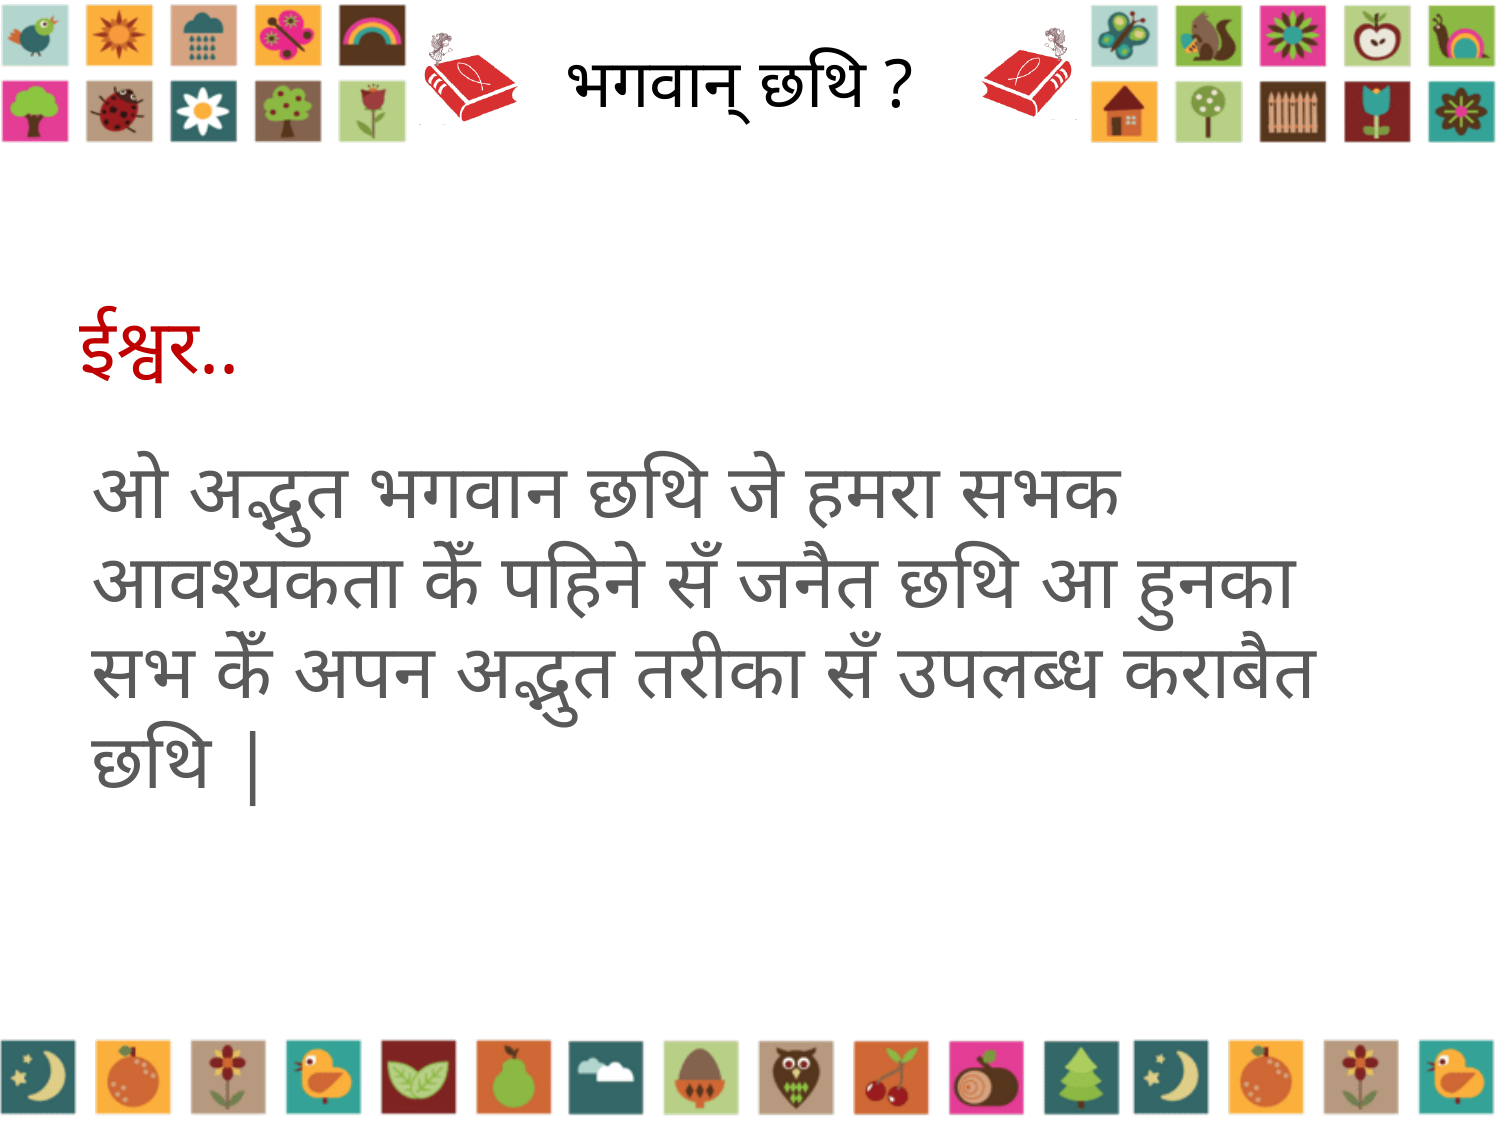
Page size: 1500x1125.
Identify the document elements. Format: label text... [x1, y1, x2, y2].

text_box भगवान् छथि ? [552, 33, 1077, 129]
picture [950, 3, 1500, 150]
text_box ओ अद्भुत भगवान छथि जे हमरा सभक आवश्यकता केँ पहिने सँ जनैत छथि आ हुनका सभ केँ अपन अद्भुत तरीका सँ उपलब्ध कराबैत छथि | [76, 436, 1424, 902]
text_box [0, 1028, 1500, 1118]
text_box ईश्वर.. [64, 290, 1412, 396]
picture [0, 3, 550, 150]
